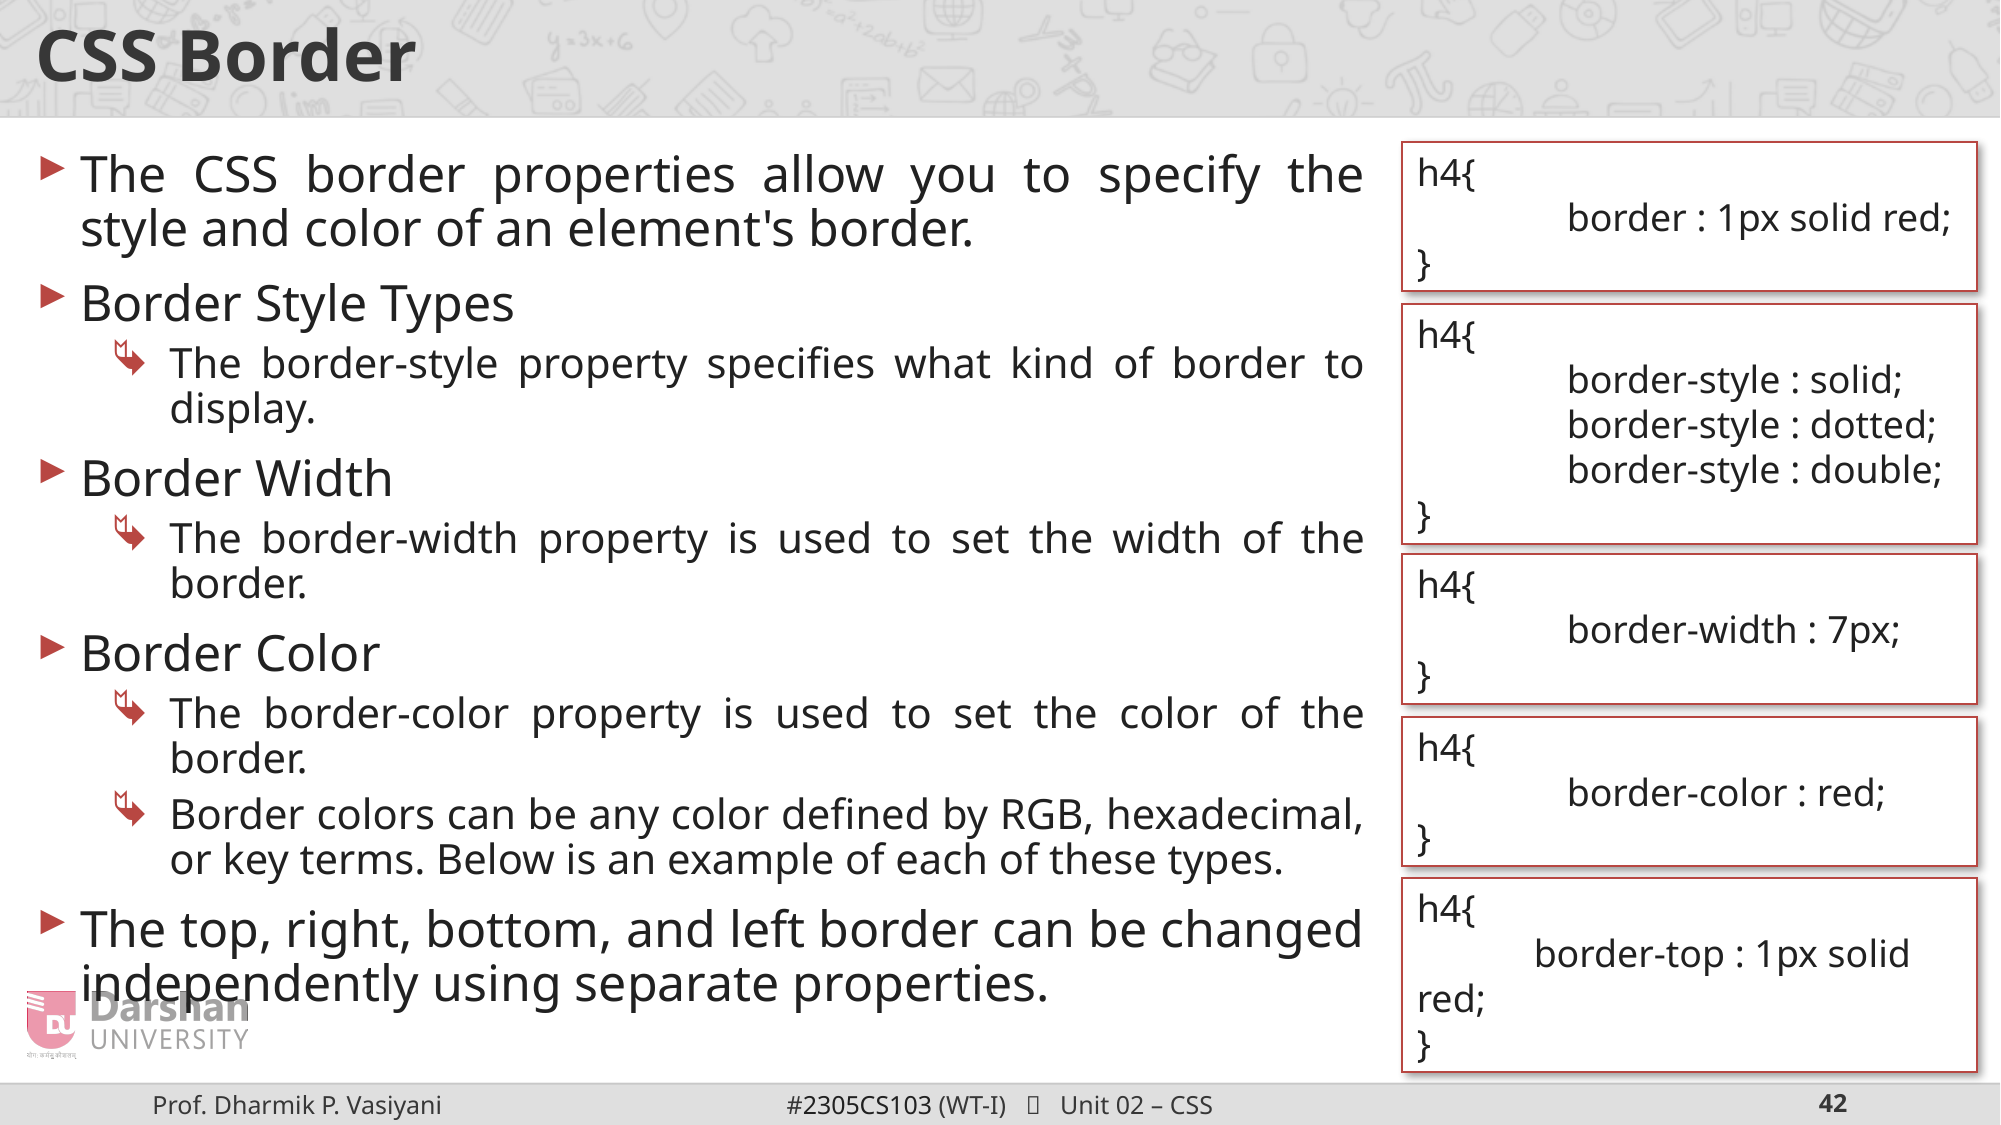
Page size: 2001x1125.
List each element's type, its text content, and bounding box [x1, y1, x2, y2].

title CSS Border [0, 0, 2000, 117]
text_box h4{ border : 1px solid red; } [1401, 141, 1978, 292]
text_box h4{ border-top : 1px solid red; } [1401, 877, 1978, 1073]
text_box h4{ border-style : solid; border-style : dotted; border-style : double; } [1401, 303, 1978, 545]
text_box h4{ border-width : 7px; } [1401, 553, 1978, 705]
list The CSS border properties allow you to specify the style and color of an element's border. Border Style Types The border-style property specifies what kind of border to display. Border Width The border-width property is used to set the width of the border. Border Color The border-color property is used to set the color of the border. Border colors can be any color defined by RGB, hexadecimal, or key terms. Below is an example of each of these types. The top, right, bottom, and left border can be changed independently using separate properties. [21, 141, 1381, 1059]
text_box h4{ border-color : red; } [1401, 716, 1978, 867]
